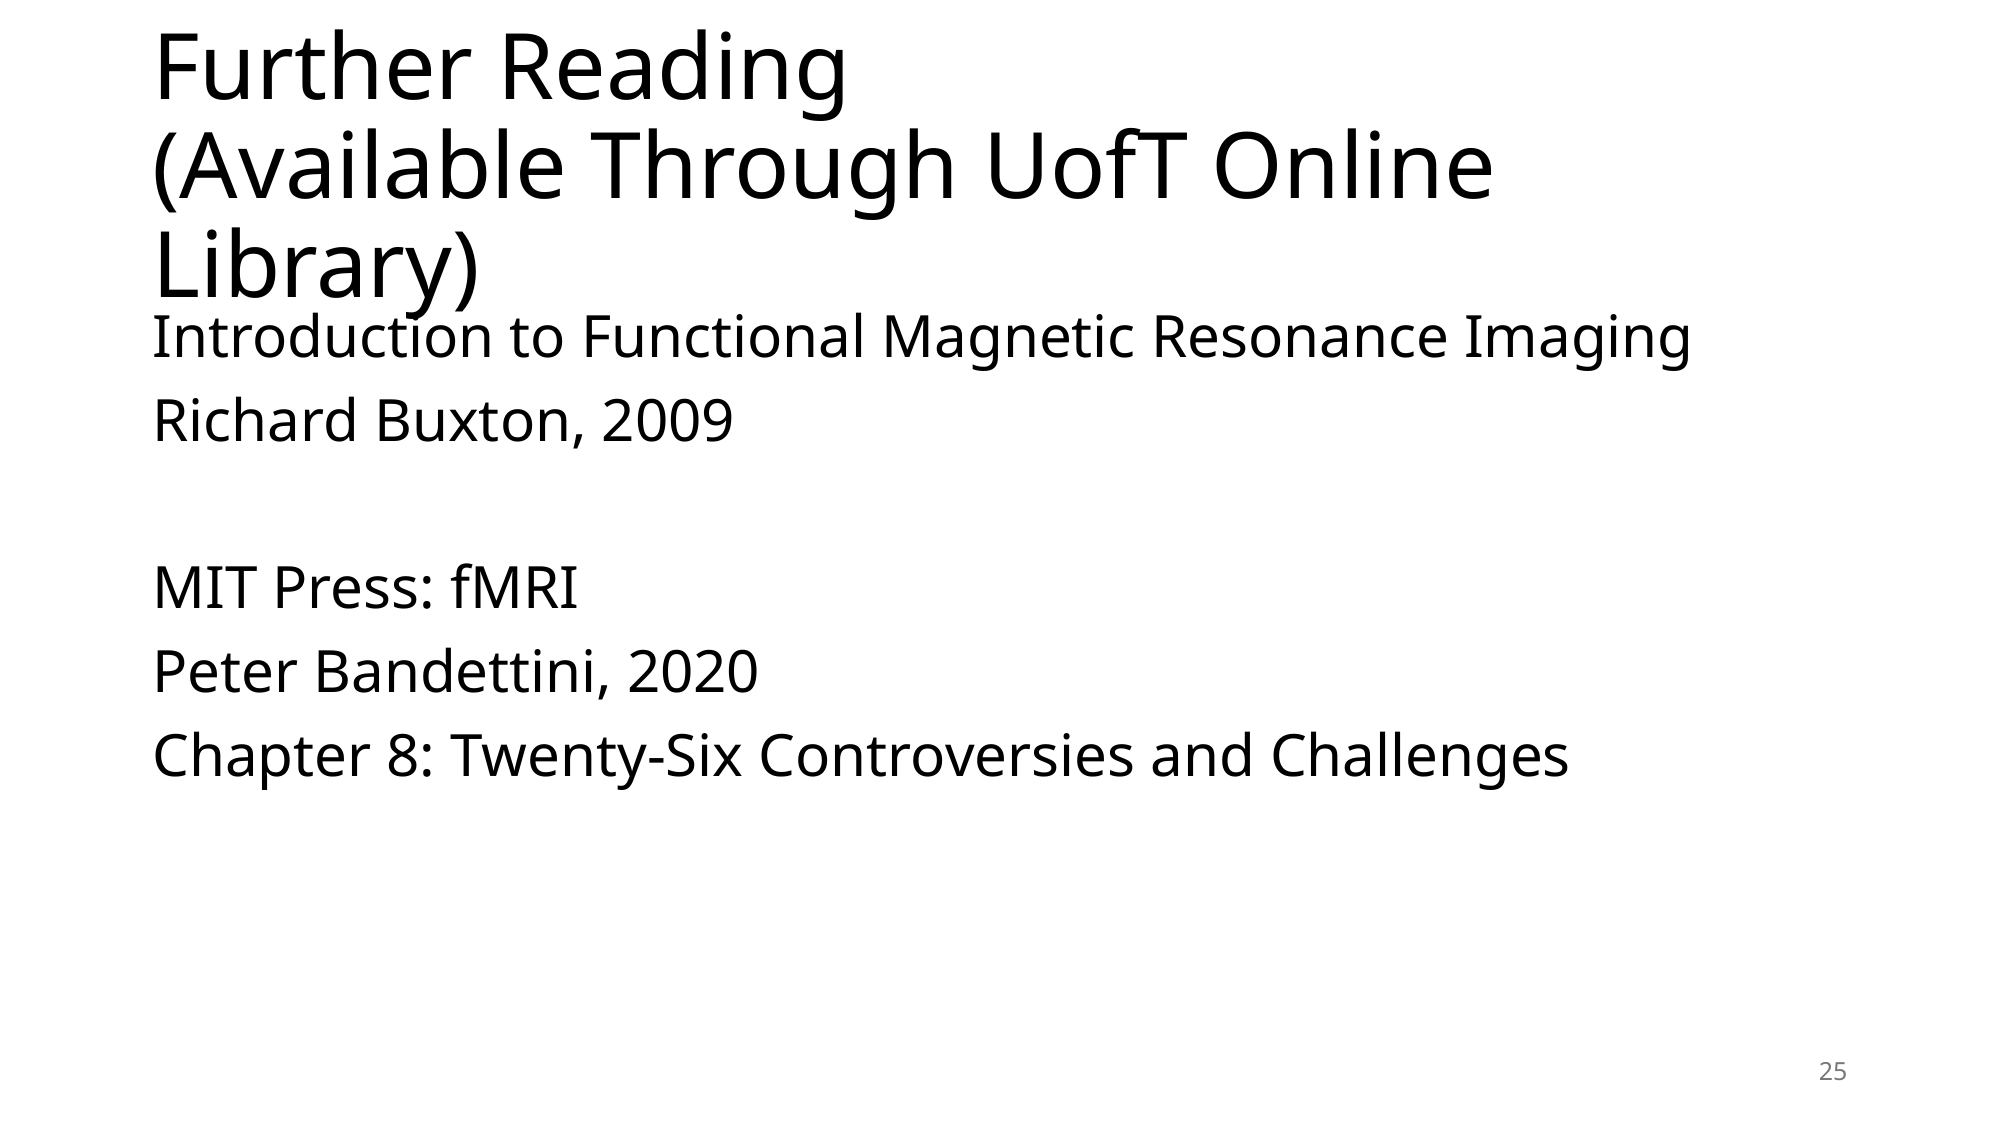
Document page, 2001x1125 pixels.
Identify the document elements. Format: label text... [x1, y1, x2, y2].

list Introduction to Functional Magnetic Resonance Imaging Richard Buxton, 2009 MIT Press: fMRI Peter Bandettini, 2020 Chapter 8: Twenty-Six Controversies and Challenges [137, 299, 1863, 1014]
slide_number 25 [1412, 1042, 1863, 1103]
title Further Reading (Available Through UofT Online Library) [137, 59, 1863, 278]
